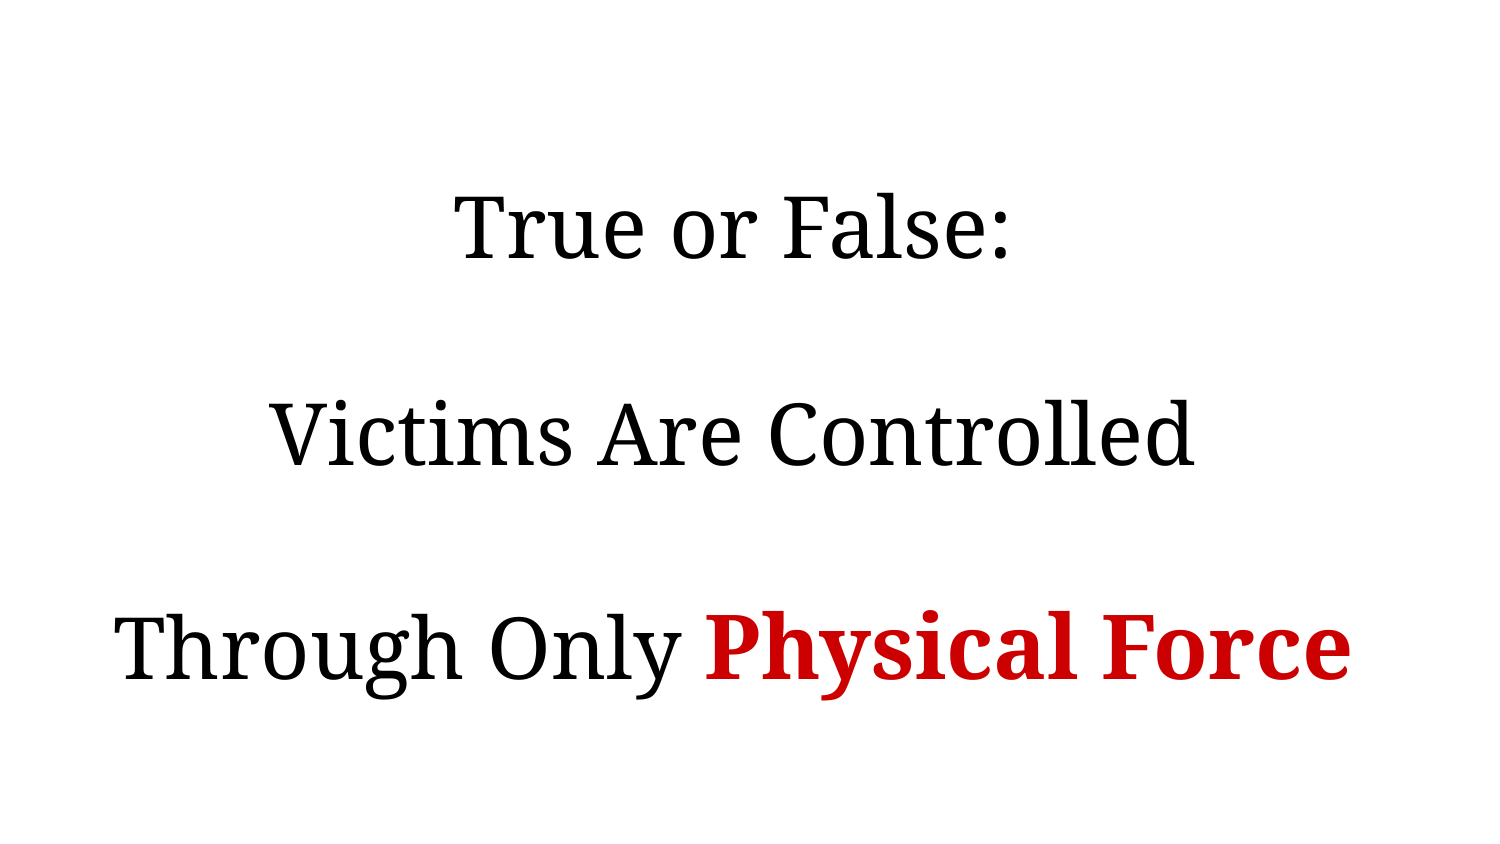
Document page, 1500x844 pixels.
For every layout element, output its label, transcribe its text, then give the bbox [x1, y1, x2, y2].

title True or False: Victims Are Controlled Through Only Physical Force [80, 73, 1387, 745]
